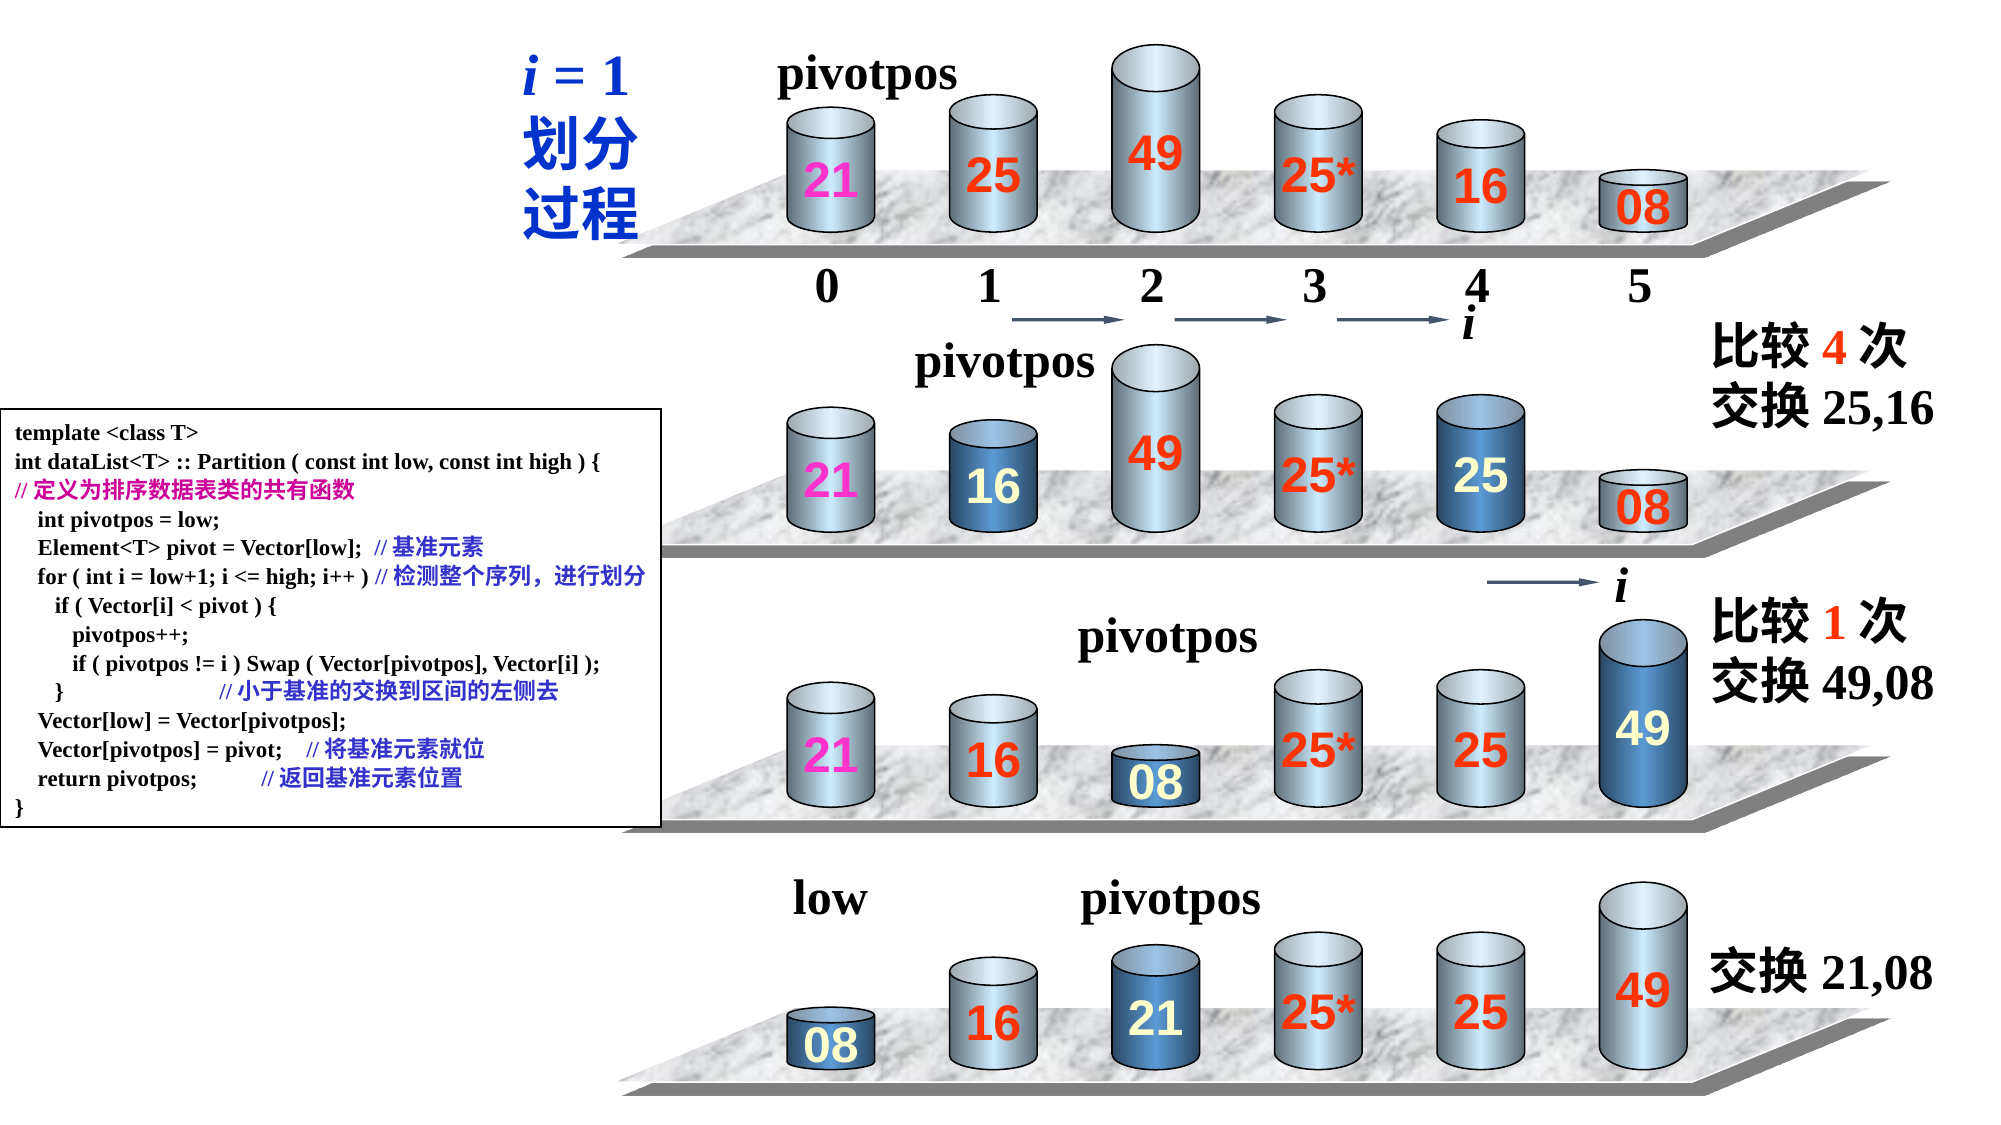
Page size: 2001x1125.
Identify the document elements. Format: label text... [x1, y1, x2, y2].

text_box 08 [787, 1007, 875, 1070]
text_box 16 [949, 694, 1038, 808]
text_box 25* [787, 1007, 874, 1022]
text_box 25* [1274, 669, 1363, 808]
text_box 21 [1112, 944, 1200, 1070]
text_box 最小者 08 交换21,08 [949, 694, 1037, 722]
text_box 49 [1599, 469, 1687, 485]
text_box 25* [1274, 932, 1363, 1070]
text_box [1337, 315, 1447, 324]
text_box pivotpos [762, 32, 973, 107]
text_box [1103, 315, 1125, 323]
text_box pivotpos [1062, 594, 1274, 670]
text_box 16 [949, 419, 1038, 533]
text_box [612, 1007, 1875, 1083]
text_box 49 [1599, 882, 1688, 1070]
text_box 21 [950, 94, 1037, 129]
text_box 49 [1599, 619, 1688, 808]
text_box 25 [1437, 394, 1525, 533]
text_box 21 [787, 682, 875, 808]
text_box 25* [1274, 94, 1363, 233]
text_box i [1599, 544, 1644, 620]
text_box 25 [1437, 669, 1525, 808]
text_box [1112, 744, 1200, 760]
text_box [1174, 315, 1288, 324]
text_box 08 [1437, 119, 1525, 147]
text_box 16 [1599, 169, 1687, 185]
text_box 比较1次 交换49,08 [1695, 582, 1950, 717]
text_box 21 [787, 407, 875, 533]
text_box 0 1 2 3 4 5 [1599, 619, 1688, 666]
text_box 08 [1599, 469, 1688, 533]
text_box 比较4次 交换25,16 [1695, 307, 1950, 442]
text_box i = 2 [1275, 94, 1362, 129]
text_box i = 4 [949, 957, 1037, 985]
text_box 0 1 2 3 4 5 [799, 244, 1667, 320]
text_box 21 [787, 107, 875, 233]
text_box 08 [1112, 744, 1200, 808]
text_box 08 [1599, 169, 1688, 233]
text_box 25 [949, 94, 1038, 233]
text_box i [1447, 282, 1491, 357]
text_box 25 [1437, 932, 1525, 1070]
text_box 16 [1437, 119, 1525, 233]
text_box 25 [1275, 394, 1362, 429]
text_box 49 [1112, 344, 1200, 533]
text_box 25* [1274, 394, 1363, 533]
text_box [662, 744, 1875, 820]
text_box 最小者 21 交换49,21 [949, 419, 1037, 447]
text_box template <class T> int dataList<T> :: Partition ( const int low, const int high ) { //定义为排序数据表类的共有函数 int pivotpos = low; Element<T> pivot = Vector[low]; //基准元素 for ( int i = low+1; i <= high; i++ ) //检测整个序列，进行划分 if ( Vector[i] < pivot ) { pivotpos++; if ( pivotpos != i ) Swap ( Vector[pivotpos], Vector[i] ); } //小于基准的交换到区间的左侧去 Vector[low] = Vector[pivotpos]; Vector[pivotpos] = pivot; //将基准元素就位 return pivotpos; //返回基准元素位置 } [0, 408, 662, 828]
text_box 49 [1112, 44, 1200, 233]
text_box 25* [1275, 669, 1362, 704]
text_box [662, 469, 1875, 545]
text_box pivotpos [899, 319, 1111, 395]
text_box [1112, 344, 1200, 391]
text_box 16 [949, 957, 1038, 1070]
text_box low pivotpos [778, 857, 1277, 932]
text_box i = 1 [1112, 44, 1200, 91]
text_box [1487, 578, 1599, 587]
text_box 25 [1274, 932, 1362, 966]
text_box i = 1 划分 过程 [508, 30, 715, 255]
text_box [715, 169, 1875, 245]
text_box 16 [1437, 932, 1525, 966]
text_box 交换21,08 [1694, 932, 1949, 1007]
text_box 49 [787, 107, 875, 138]
text_box 最小者 16 交换25,16 [1437, 394, 1524, 429]
text_box 初始 [1437, 669, 1524, 704]
